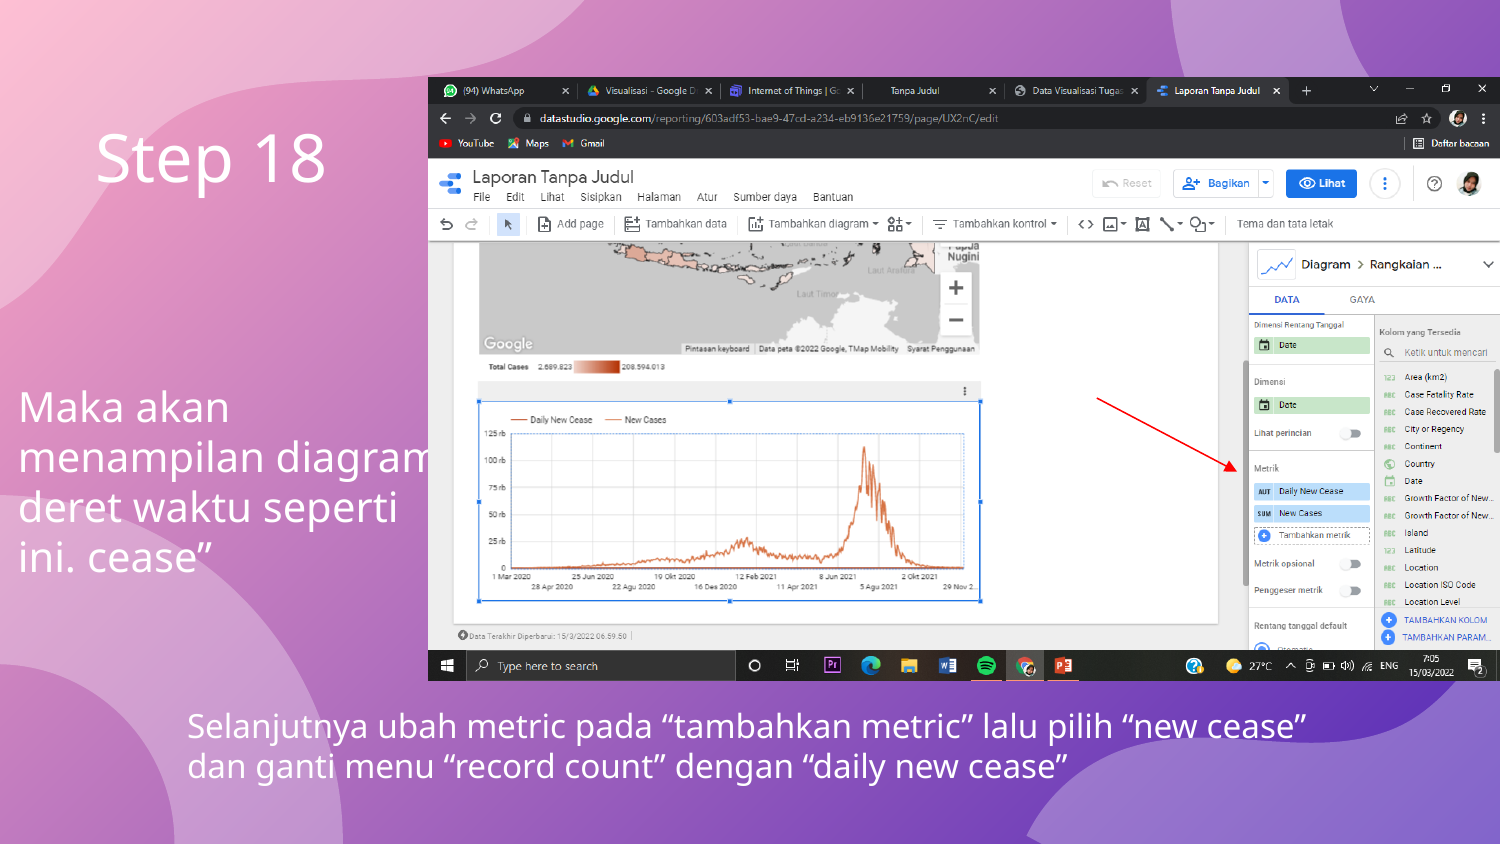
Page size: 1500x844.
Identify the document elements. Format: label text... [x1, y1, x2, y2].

text_box Maka akan menampilan diagram deret waktu seperti ini. cease” [3, 334, 422, 627]
picture [427, 77, 1500, 681]
text_box Step 18 [0, 115, 422, 196]
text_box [1096, 397, 1238, 472]
text_box Selanjutnya ubah metric pada “tambahkan metric” lalu pilih “new cease” dan ganti menu “record count” dengan “daily new cease” [172, 601, 1384, 844]
